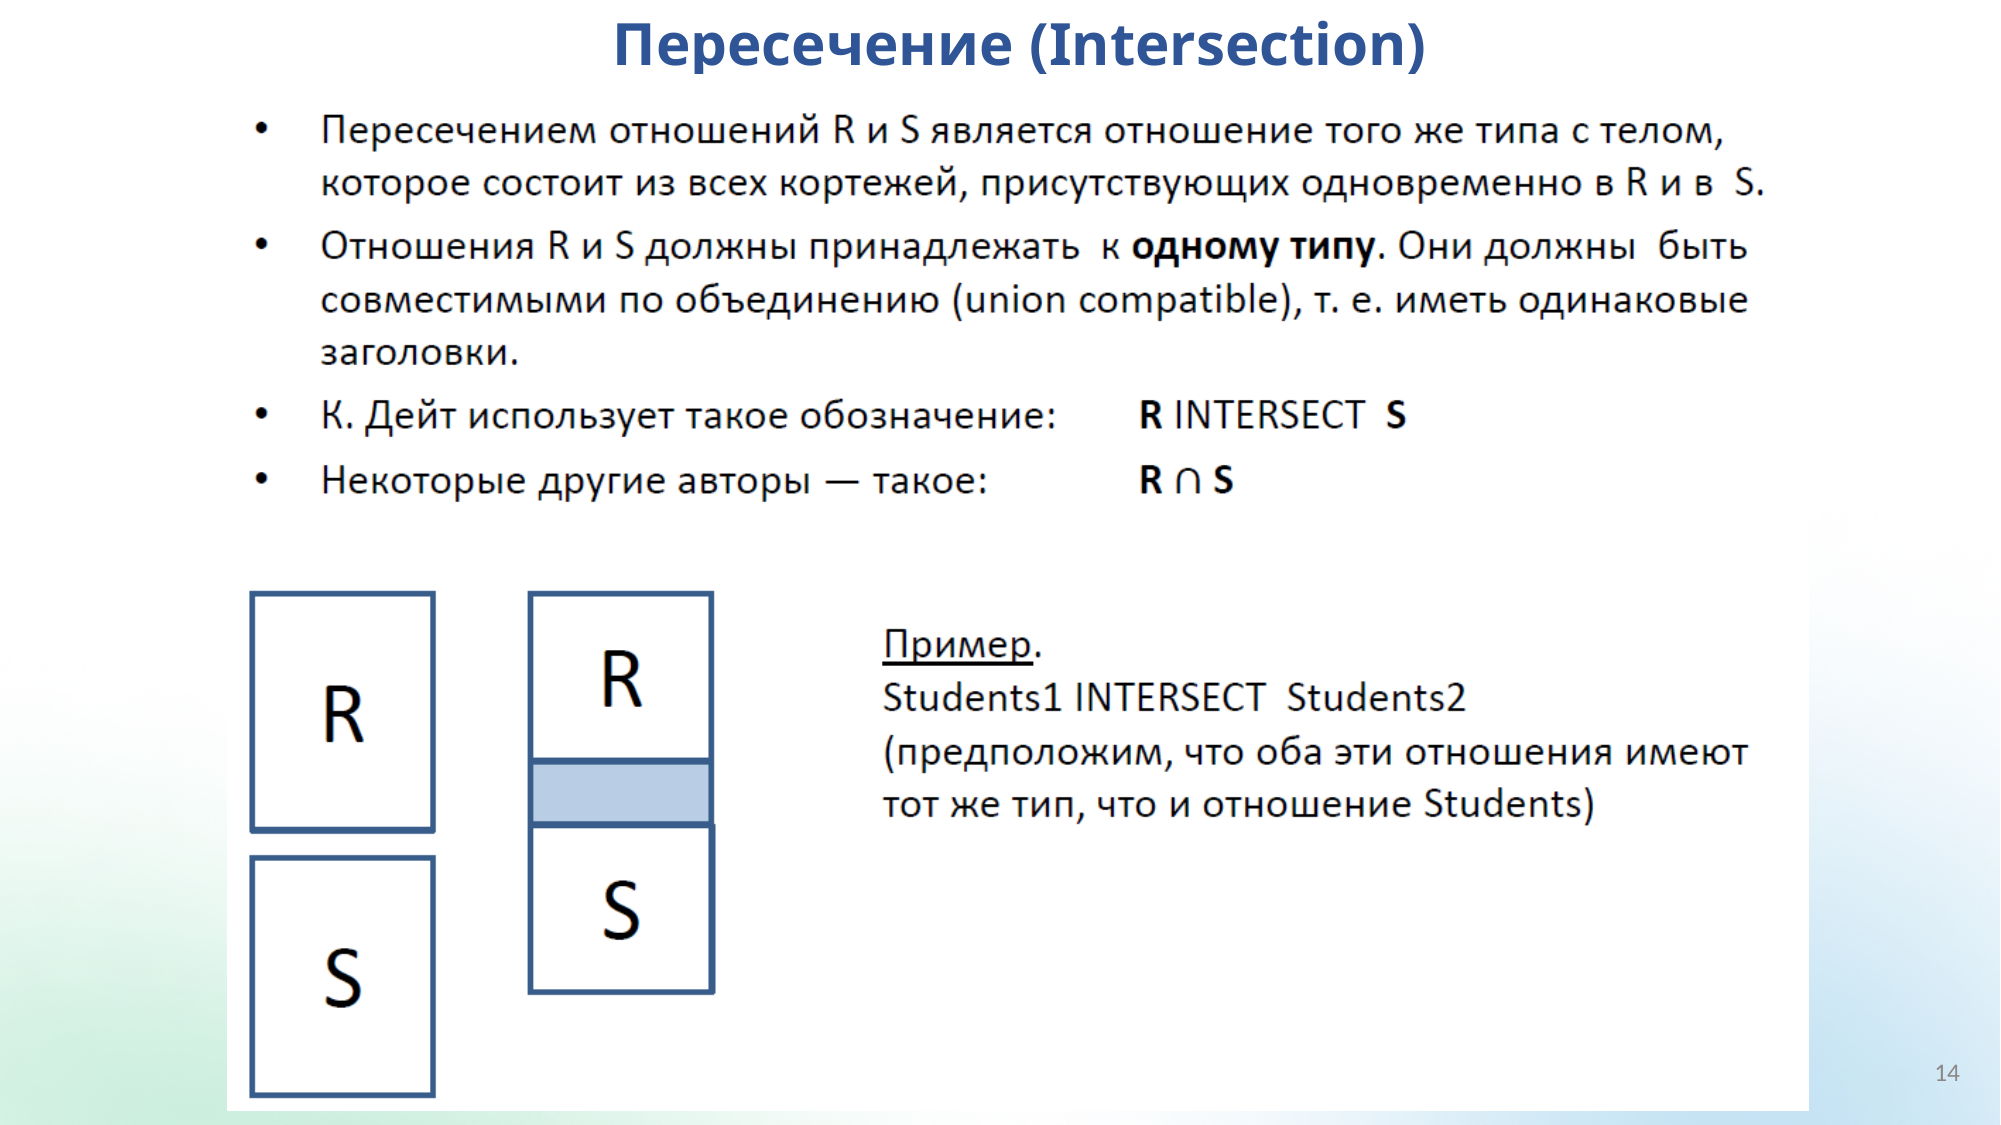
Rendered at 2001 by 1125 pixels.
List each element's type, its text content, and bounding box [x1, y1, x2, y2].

text_box Пересечение (Intersection) [335, 44, 1705, 74]
picture [0, 74, 2000, 1125]
